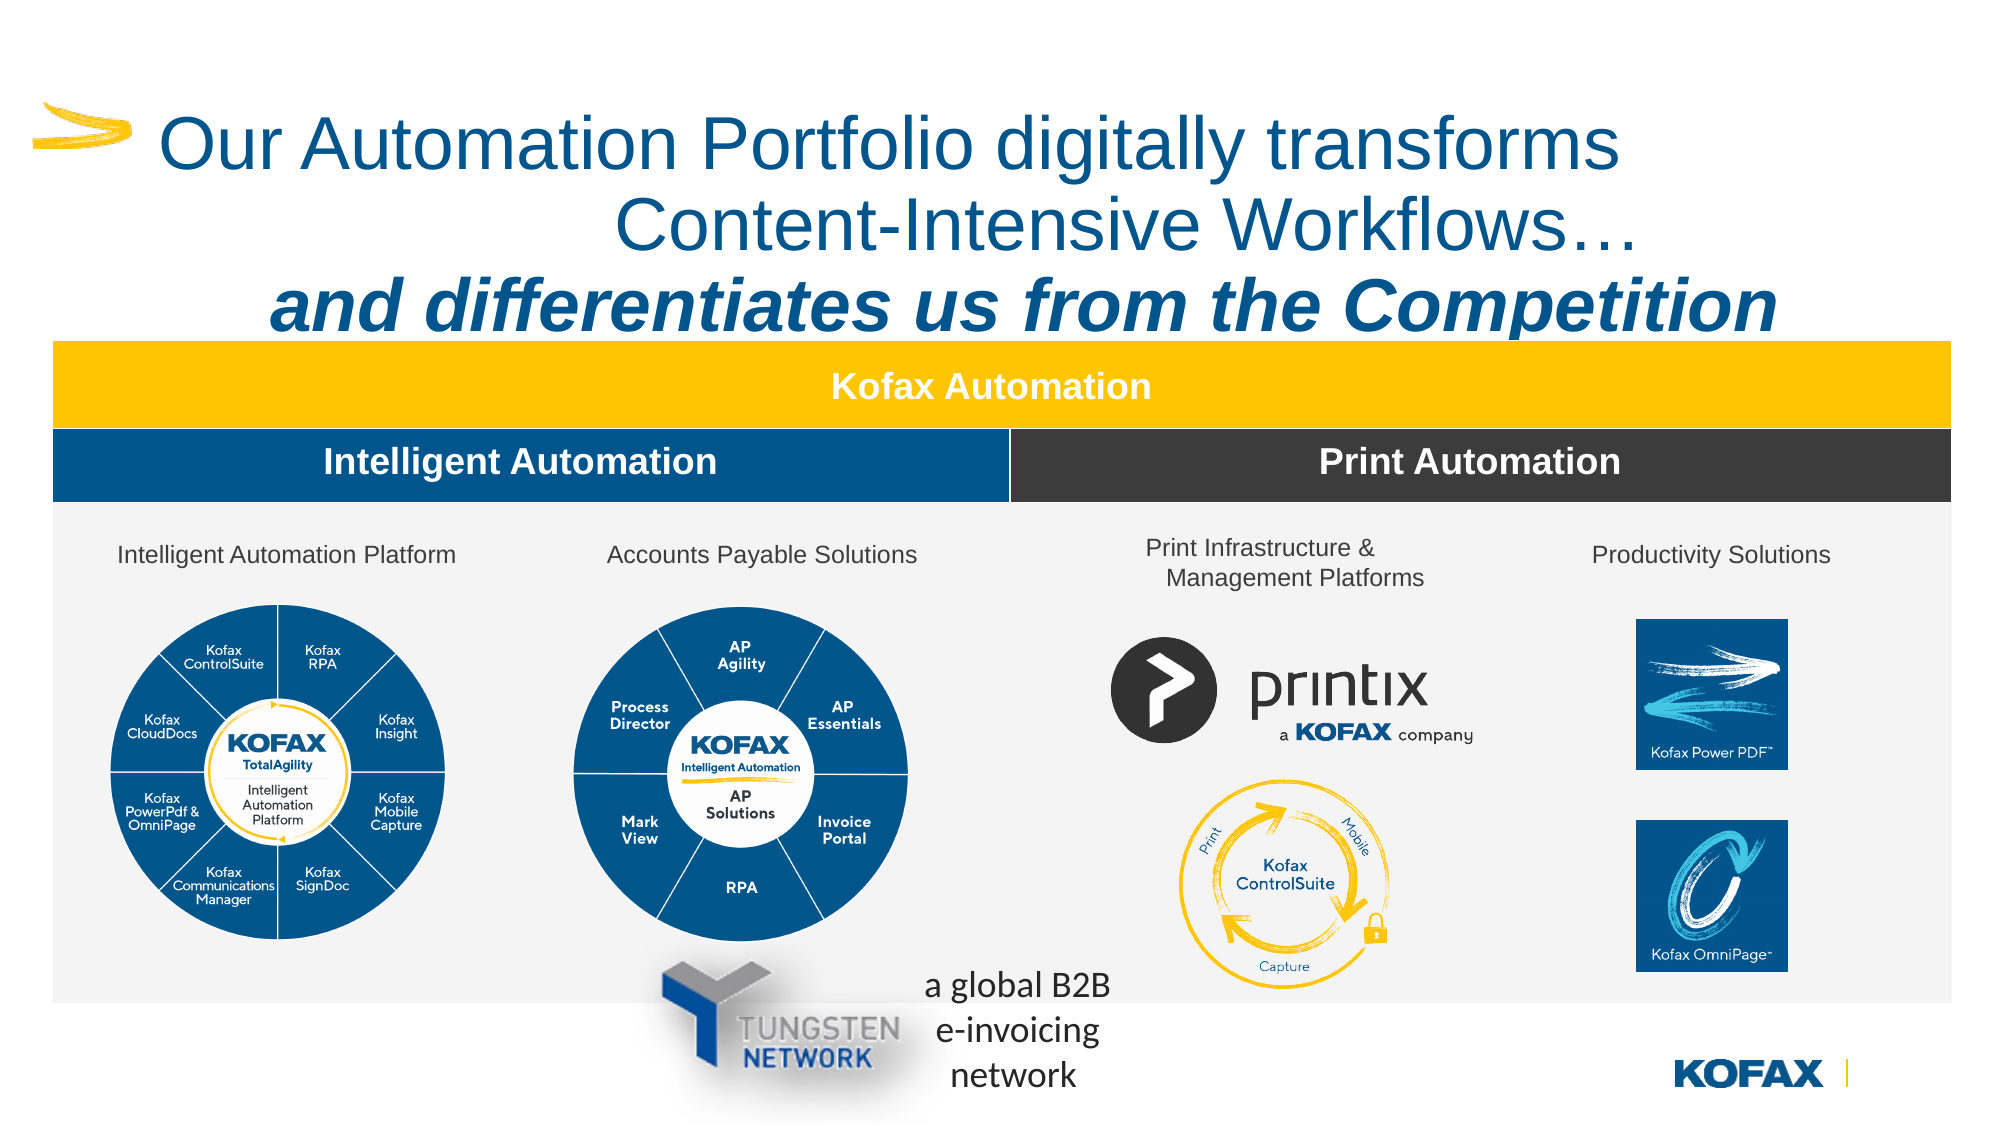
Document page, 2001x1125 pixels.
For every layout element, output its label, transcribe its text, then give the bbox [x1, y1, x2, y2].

text_box Kofax Automation [52, 340, 1952, 429]
picture [1636, 820, 1788, 972]
picture [32, 102, 132, 149]
text_box Accounts Payable Solutions [556, 530, 969, 578]
text_box [52, 503, 1952, 1003]
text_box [657, 943, 1132, 1105]
picture [89, 566, 466, 979]
picture [552, 568, 929, 980]
picture [1636, 619, 1788, 771]
picture [1675, 1059, 1824, 1088]
title Our Automation Portfolio digitally transforms Content-Intensive Workflows… and differentiates us from the Competition [137, 97, 1914, 256]
text_box Intelligent Automation Platform [80, 530, 494, 578]
text_box Print Infrastructure & Management Platforms [1072, 537, 1520, 585]
text_box Print Automation [1010, 429, 1952, 503]
text_box Productivity Solutions [1505, 530, 1918, 578]
text_box Intelligent Automation [52, 429, 1010, 503]
picture [1087, 606, 1500, 1003]
